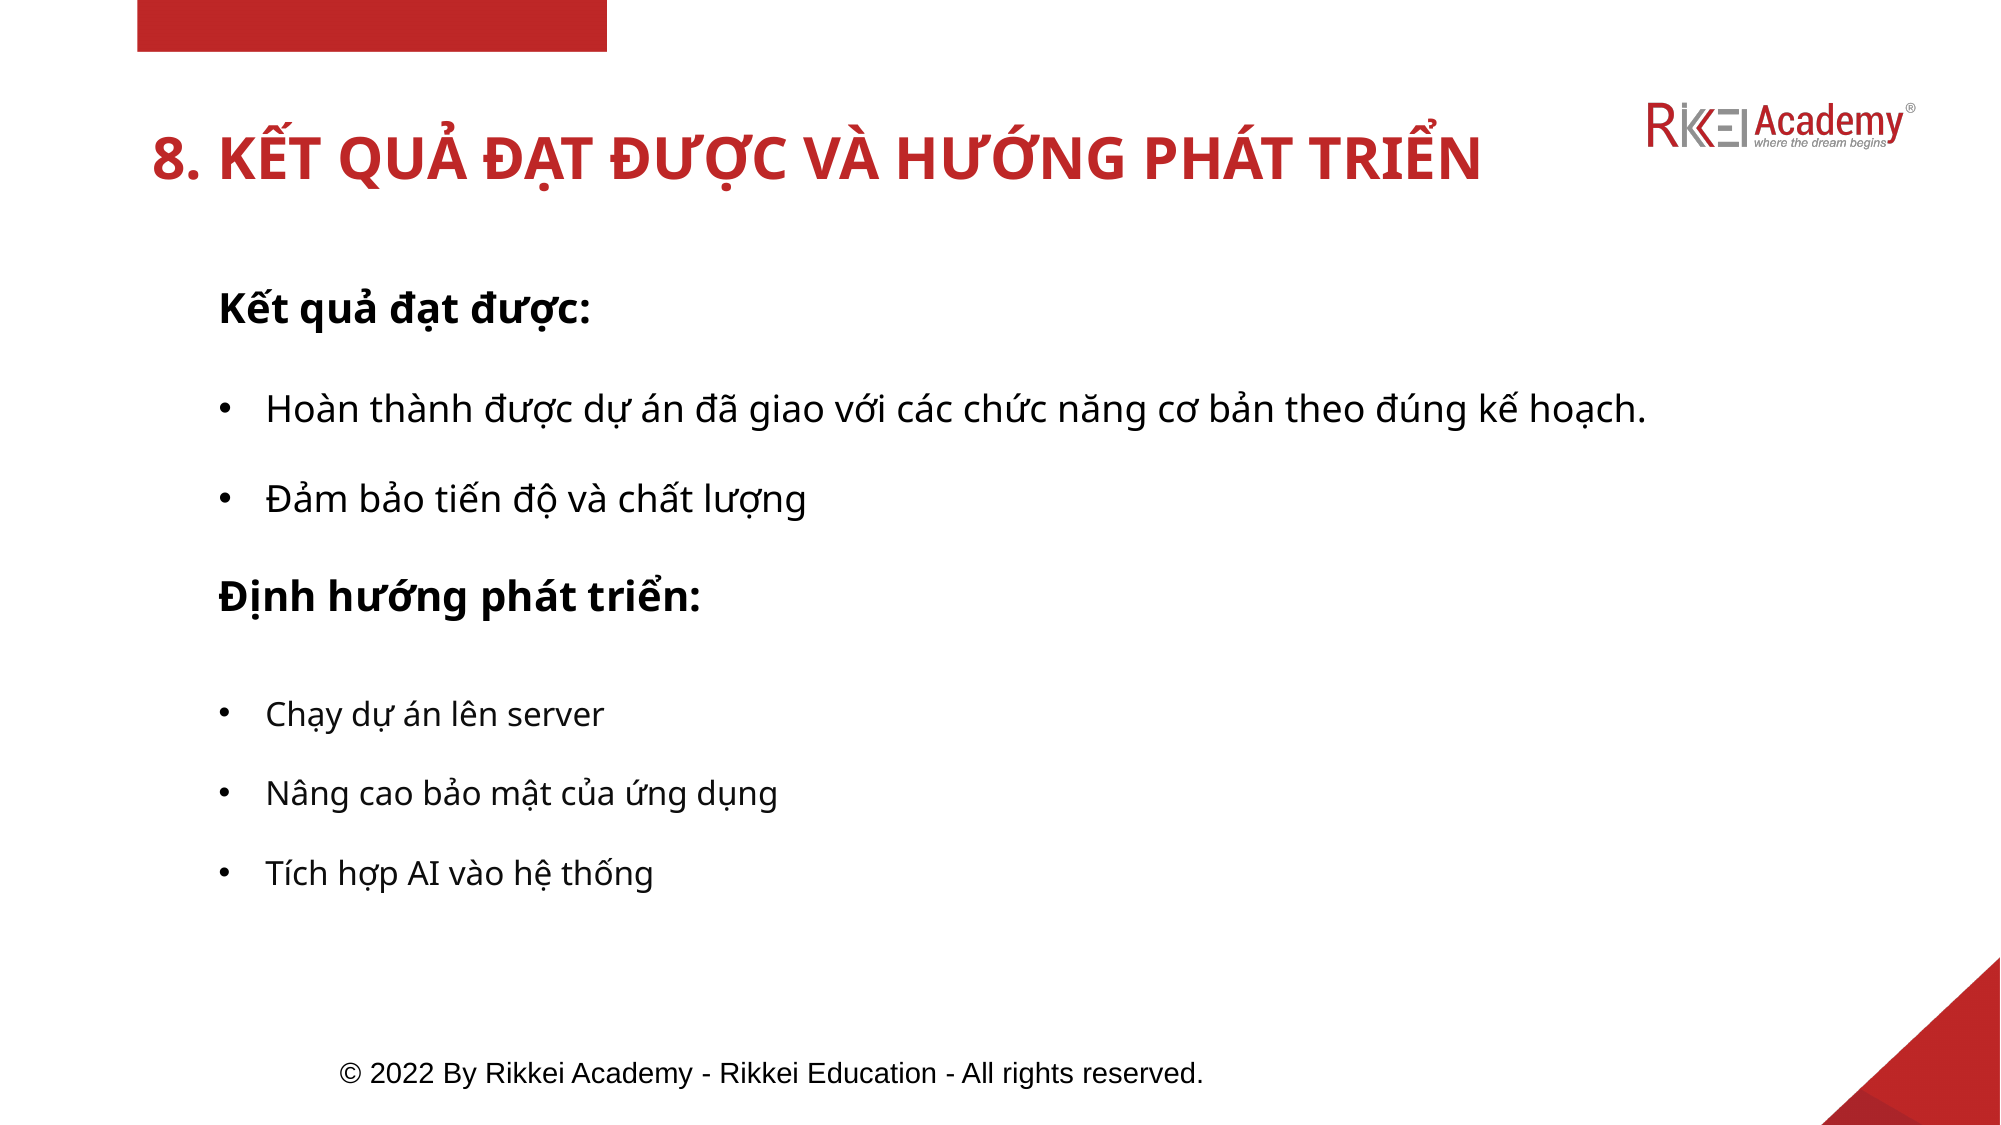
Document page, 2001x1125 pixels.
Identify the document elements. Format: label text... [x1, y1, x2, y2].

picture [1623, 53, 1929, 203]
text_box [203, 562, 1958, 1053]
picture [1818, 957, 2000, 1125]
picture [137, 0, 607, 52]
title 8. KẾT QUẢ ĐẠT ĐƯỢC VÀ HƯỚNG PHÁT TRIỂN [137, 83, 1667, 239]
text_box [203, 274, 1958, 561]
